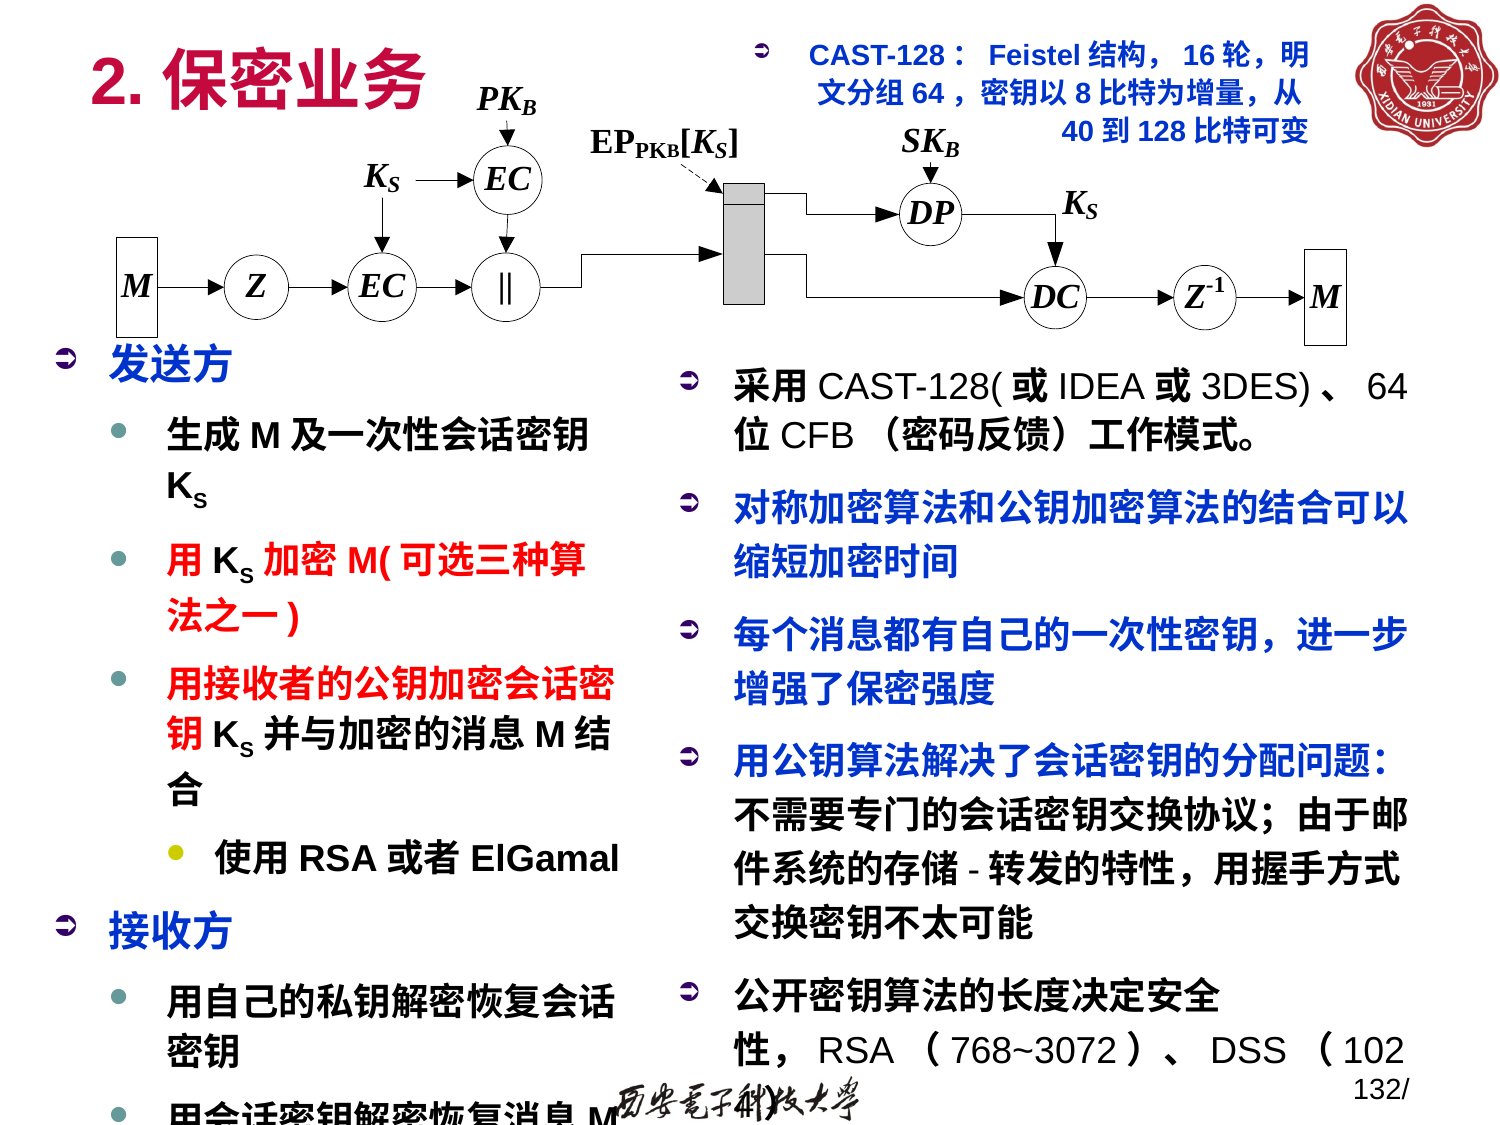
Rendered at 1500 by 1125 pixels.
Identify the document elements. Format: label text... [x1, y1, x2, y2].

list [112, 70, 1351, 350]
text_box 采用CAST-128(或IDEA或3DES)、64位CFB（密码反馈）工作模式。 对称加密算法和公钥加密算法的结合可以缩短加密时间 每个消息都有自己的一次性密钥，进一步增强了保密强度 用公钥算法解决了会话密钥的分配问题：不需要专门的会话密钥交换协议；由于邮件系统的存储-转发的特性，用握手方式交换密钥不太可能 公开密钥算法的长度决定安全性，RSA（768~3072）、DSS（1024） [662, 349, 1438, 1088]
picture [1350, 0, 1500, 150]
text_box CAST-128：Feistel结构，16轮，明文分组64，密钥以8比特为增量，从40到128比特可变 [737, 24, 1325, 68]
slide_number 132/ [1212, 1062, 1426, 1113]
title 2.保密业务 [74, 19, 1226, 126]
picture [612, 1076, 863, 1125]
list 发送方 生成M及一次性会话密钥KS 用KS加密M(可选三种算法之一) 用接收者的公钥加密会话密钥KS并与加密的消息M结合 使用RSA或者ElGamal 接收方 用自己的私钥解密恢复会话密钥 用会话密钥解密恢复消息M [37, 324, 638, 1063]
